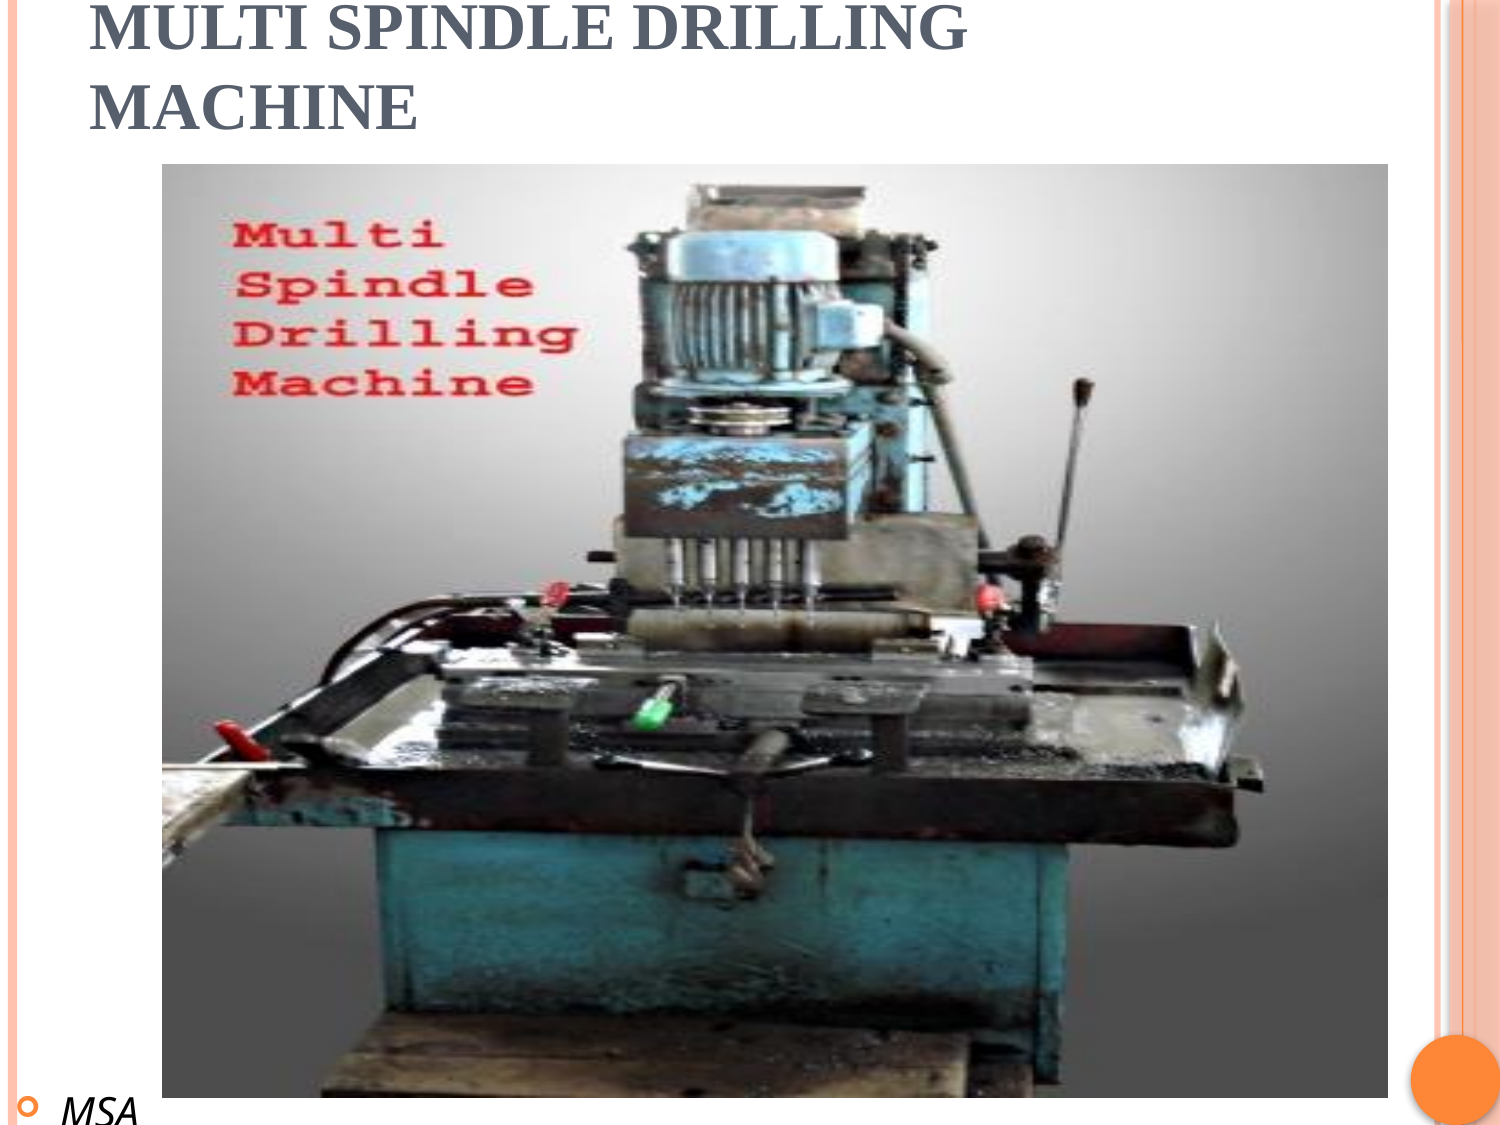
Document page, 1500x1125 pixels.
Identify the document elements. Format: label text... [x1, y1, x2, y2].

title Multi spindle drilling Machine [75, 45, 1213, 150]
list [161, 163, 1388, 1099]
